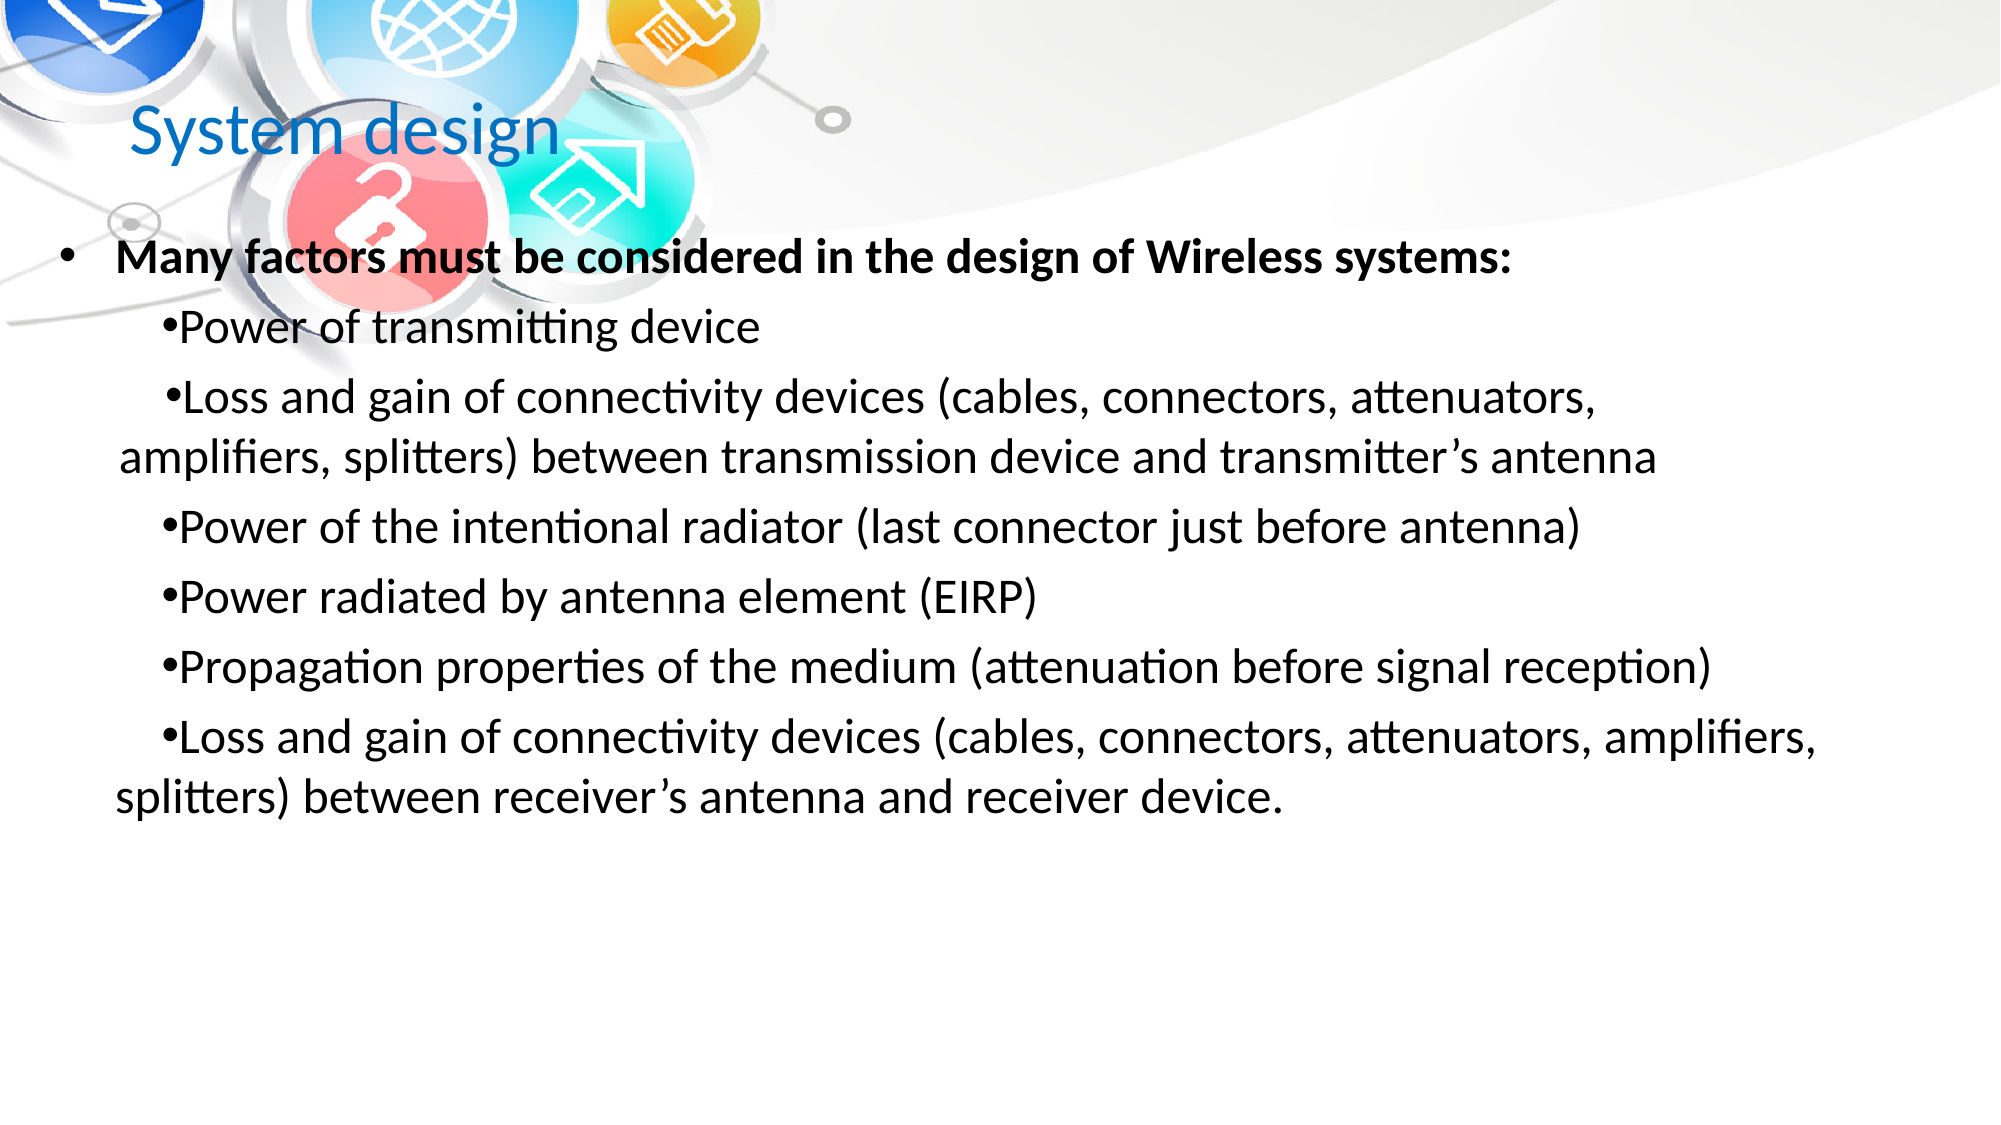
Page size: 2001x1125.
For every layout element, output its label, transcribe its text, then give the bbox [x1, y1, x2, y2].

list Many factors must be considered in the design of Wireless systems: Power of transmitting device Loss and gain of connectivity devices (cables, connectors, attenuators, amplifiers, splitters) between transmission device and transmitter’s antenna Power of the intentional radiator (last connector just before antenna) Power radiated by antenna element (EIRP) Propagation properties of the medium (attenuation before signal reception) Loss and gain of connectivity devices (cables, connectors, attenuators, amplifiers, splitters) between receiver’s antenna and receiver device. [43, 216, 1910, 913]
title System design [114, 61, 1886, 187]
picture [0, 0, 2001, 1125]
